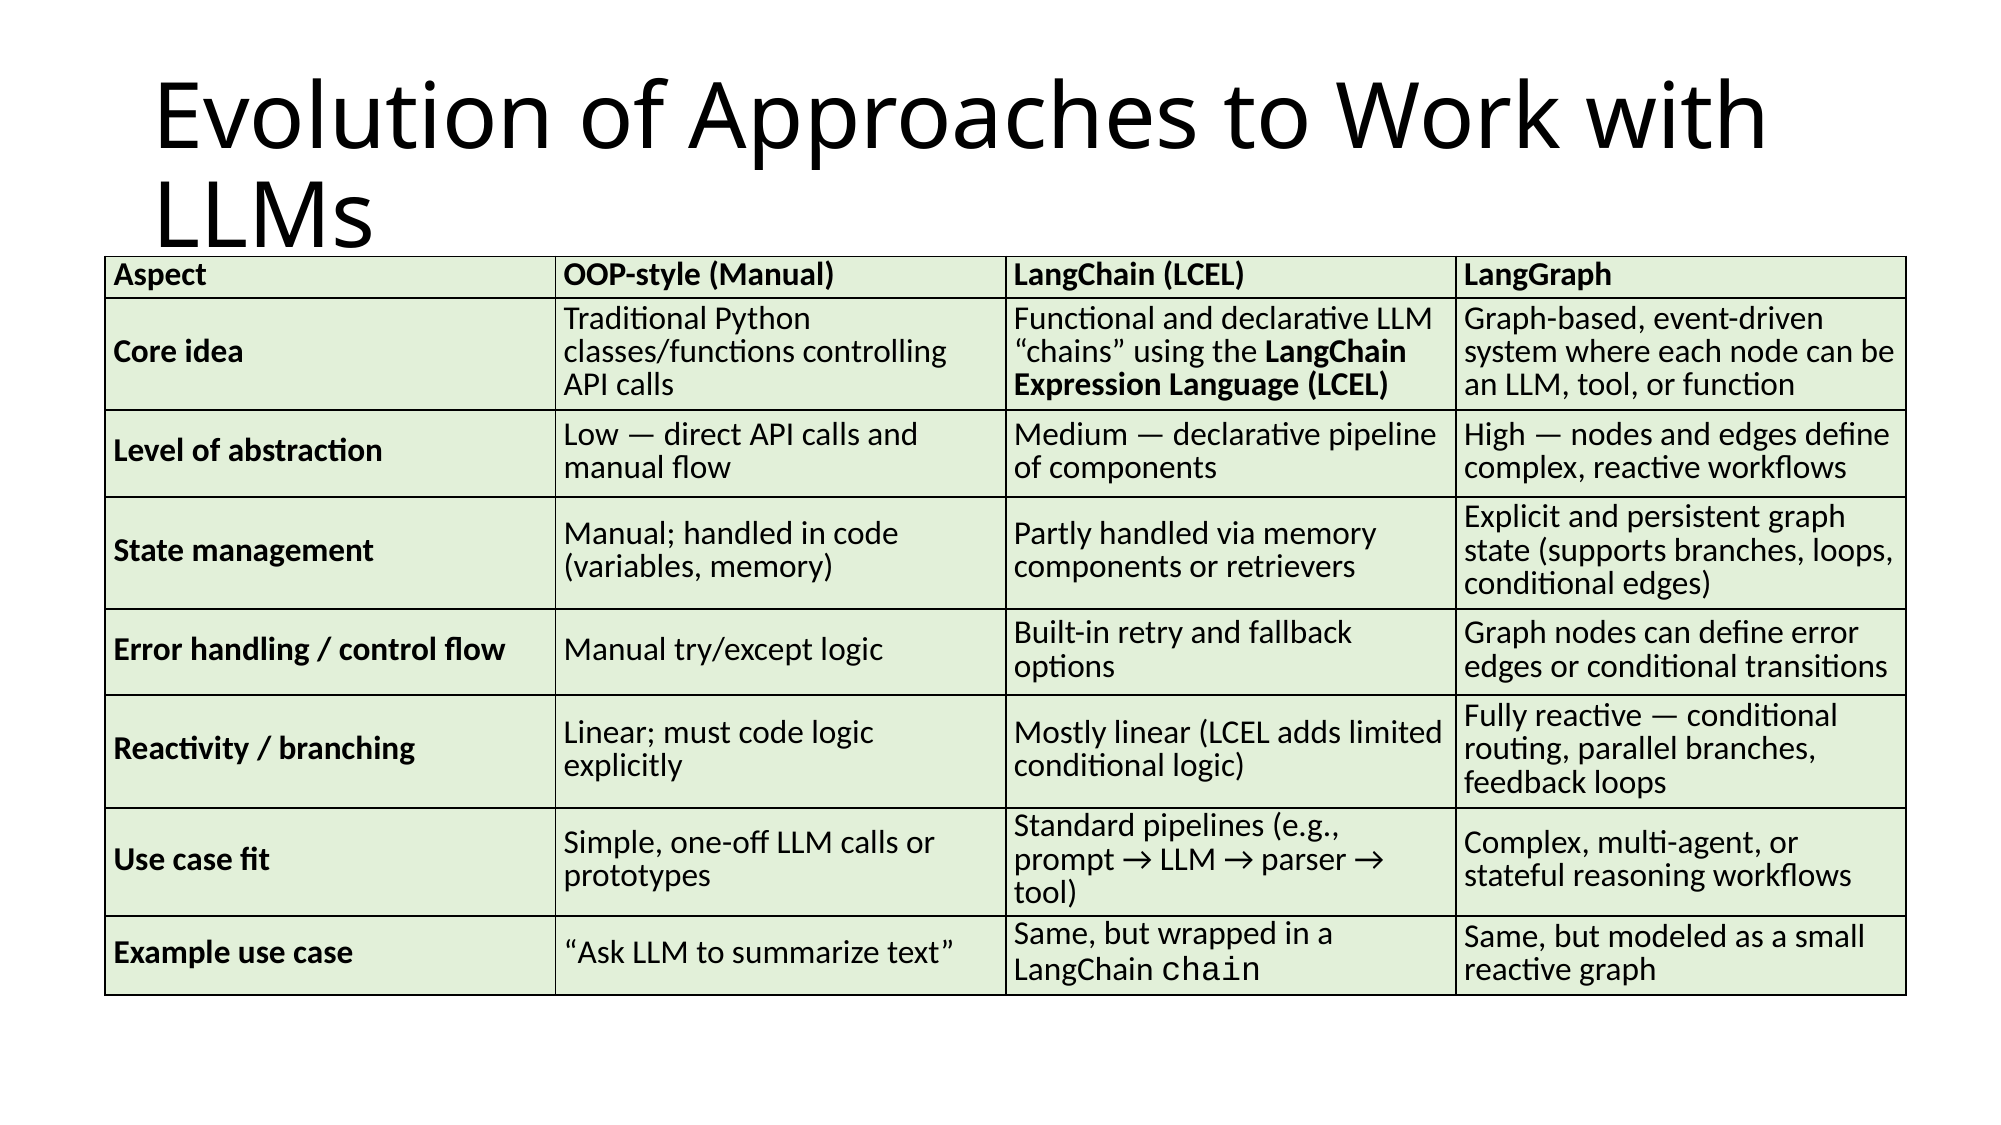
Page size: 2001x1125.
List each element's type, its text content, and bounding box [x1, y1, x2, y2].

table_cell Core idea [106, 299, 555, 409]
table_cell Medium — declarative pipeline of components [1007, 411, 1455, 496]
table_header LangChain (LCEL) [1007, 257, 1455, 297]
table_cell Complex, multi-agent, or stateful reasoning workflows [1457, 809, 1905, 915]
table_cell Manual; handled in code (variables, memory) [556, 498, 1005, 608]
table_cell Functional and declarative LLM “chains” using the LangChain Expression Language (LCEL) [1007, 299, 1455, 409]
table_cell Same, but modeled as a small reactive graph [1457, 917, 1905, 994]
table_cell Simple, one-off LLM calls or prototypes [556, 809, 1005, 915]
table_cell Reactivity / branching [106, 696, 555, 807]
table_header Aspect [106, 257, 555, 297]
table_cell “Ask LLM to summarize text” [556, 917, 1005, 994]
table_cell Linear; must code logic explicitly [556, 696, 1005, 807]
table_cell Mostly linear (LCEL adds limited conditional logic) [1007, 696, 1455, 807]
table_cell High — nodes and edges define complex, reactive workflows [1457, 411, 1905, 496]
table_cell Explicit and persistent graph state (supports branches, loops, conditional edges) [1457, 498, 1905, 608]
table_header LangGraph [1457, 257, 1905, 297]
table_cell Standard pipelines (e.g., prompt → LLM → parser → tool) [1007, 809, 1455, 915]
table_cell Use case fit [106, 809, 555, 915]
table_cell Traditional Python classes/functions controlling API calls [556, 299, 1005, 409]
table_cell Same, but wrapped in a LangChain chain [1007, 917, 1455, 994]
table_cell Error handling / control flow [106, 610, 555, 694]
table_cell Built-in retry and fallback options [1007, 610, 1455, 694]
title Evolution of Approaches to Work with LLMs [137, 59, 1863, 256]
table_cell Graph nodes can define error edges or conditional transitions [1457, 610, 1905, 694]
table_cell Manual try/except logic [556, 610, 1005, 694]
table_cell Example use case [106, 917, 555, 994]
table_cell Graph-based, event-driven system where each node can be an LLM, tool, or function [1457, 299, 1905, 409]
table_header OOP-style (Manual) [556, 257, 1005, 297]
table_cell State management [106, 498, 555, 608]
table_cell Level of abstraction [106, 411, 555, 496]
table_cell Low — direct API calls and manual flow [556, 411, 1005, 496]
table_cell Partly handled via memory components or retrievers [1007, 498, 1455, 608]
table_cell Fully reactive — conditional routing, parallel branches, feedback loops [1457, 696, 1905, 807]
